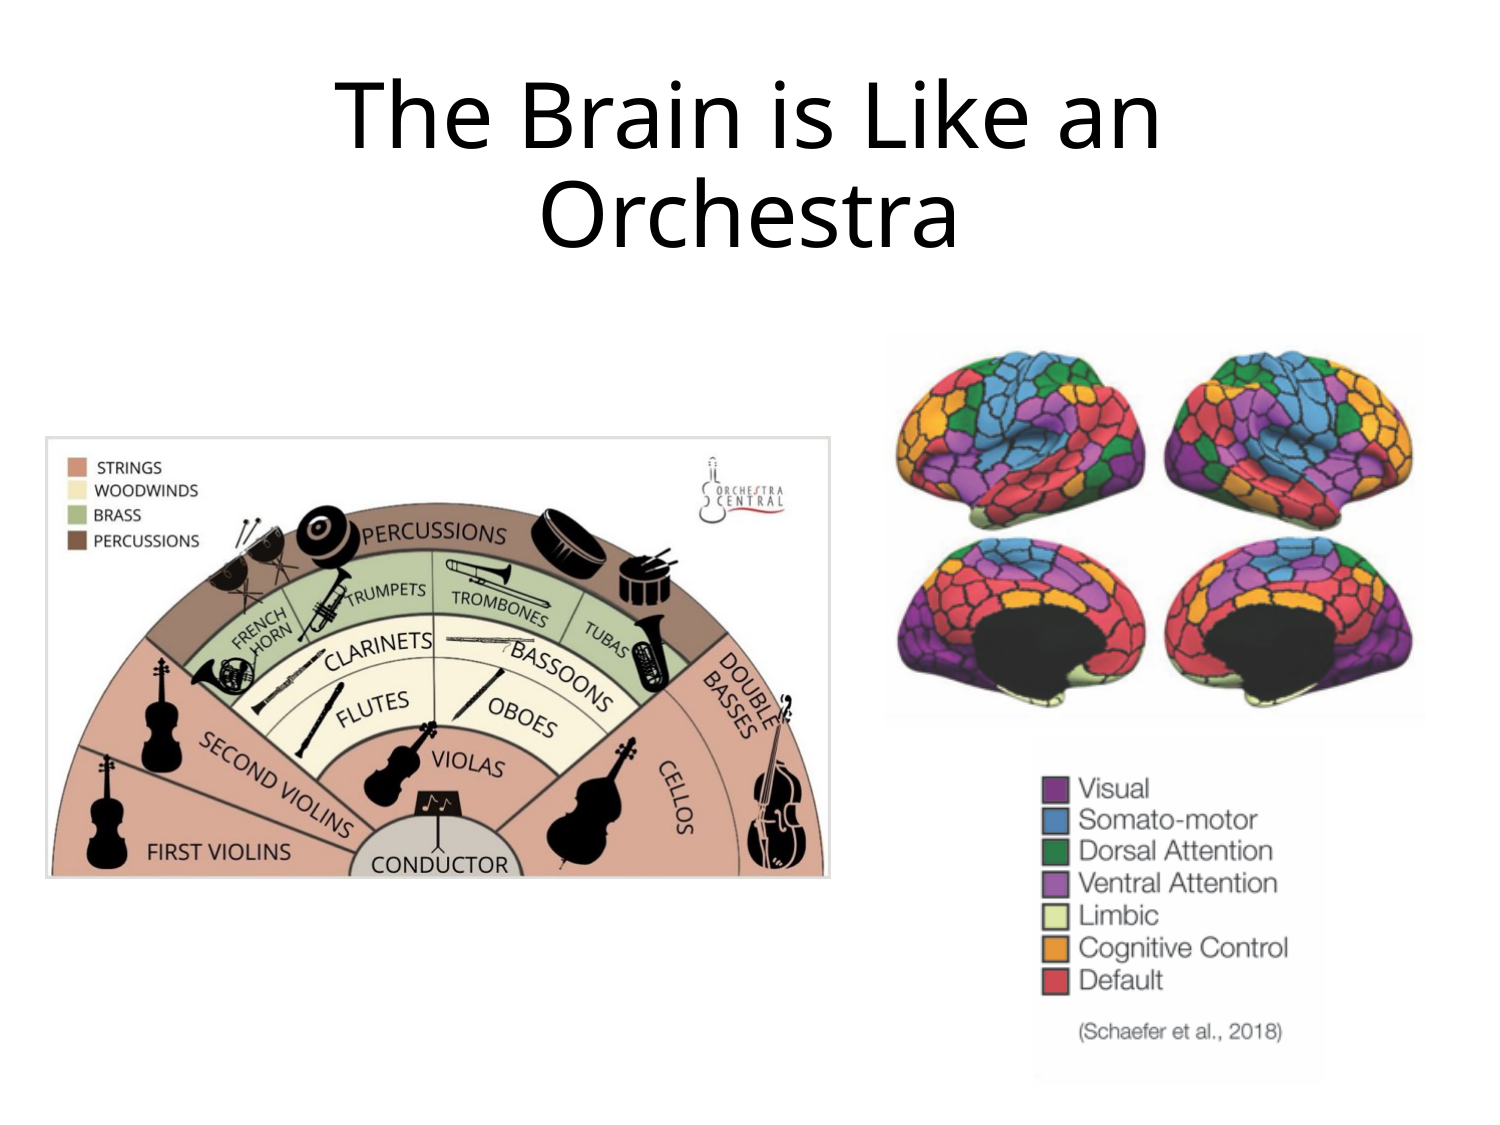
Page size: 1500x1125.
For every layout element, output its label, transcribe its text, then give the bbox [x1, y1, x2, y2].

picture [884, 332, 1425, 726]
title The Brain is Like an Orchestra [103, 59, 1397, 278]
picture [44, 436, 831, 879]
picture [1033, 736, 1325, 1085]
